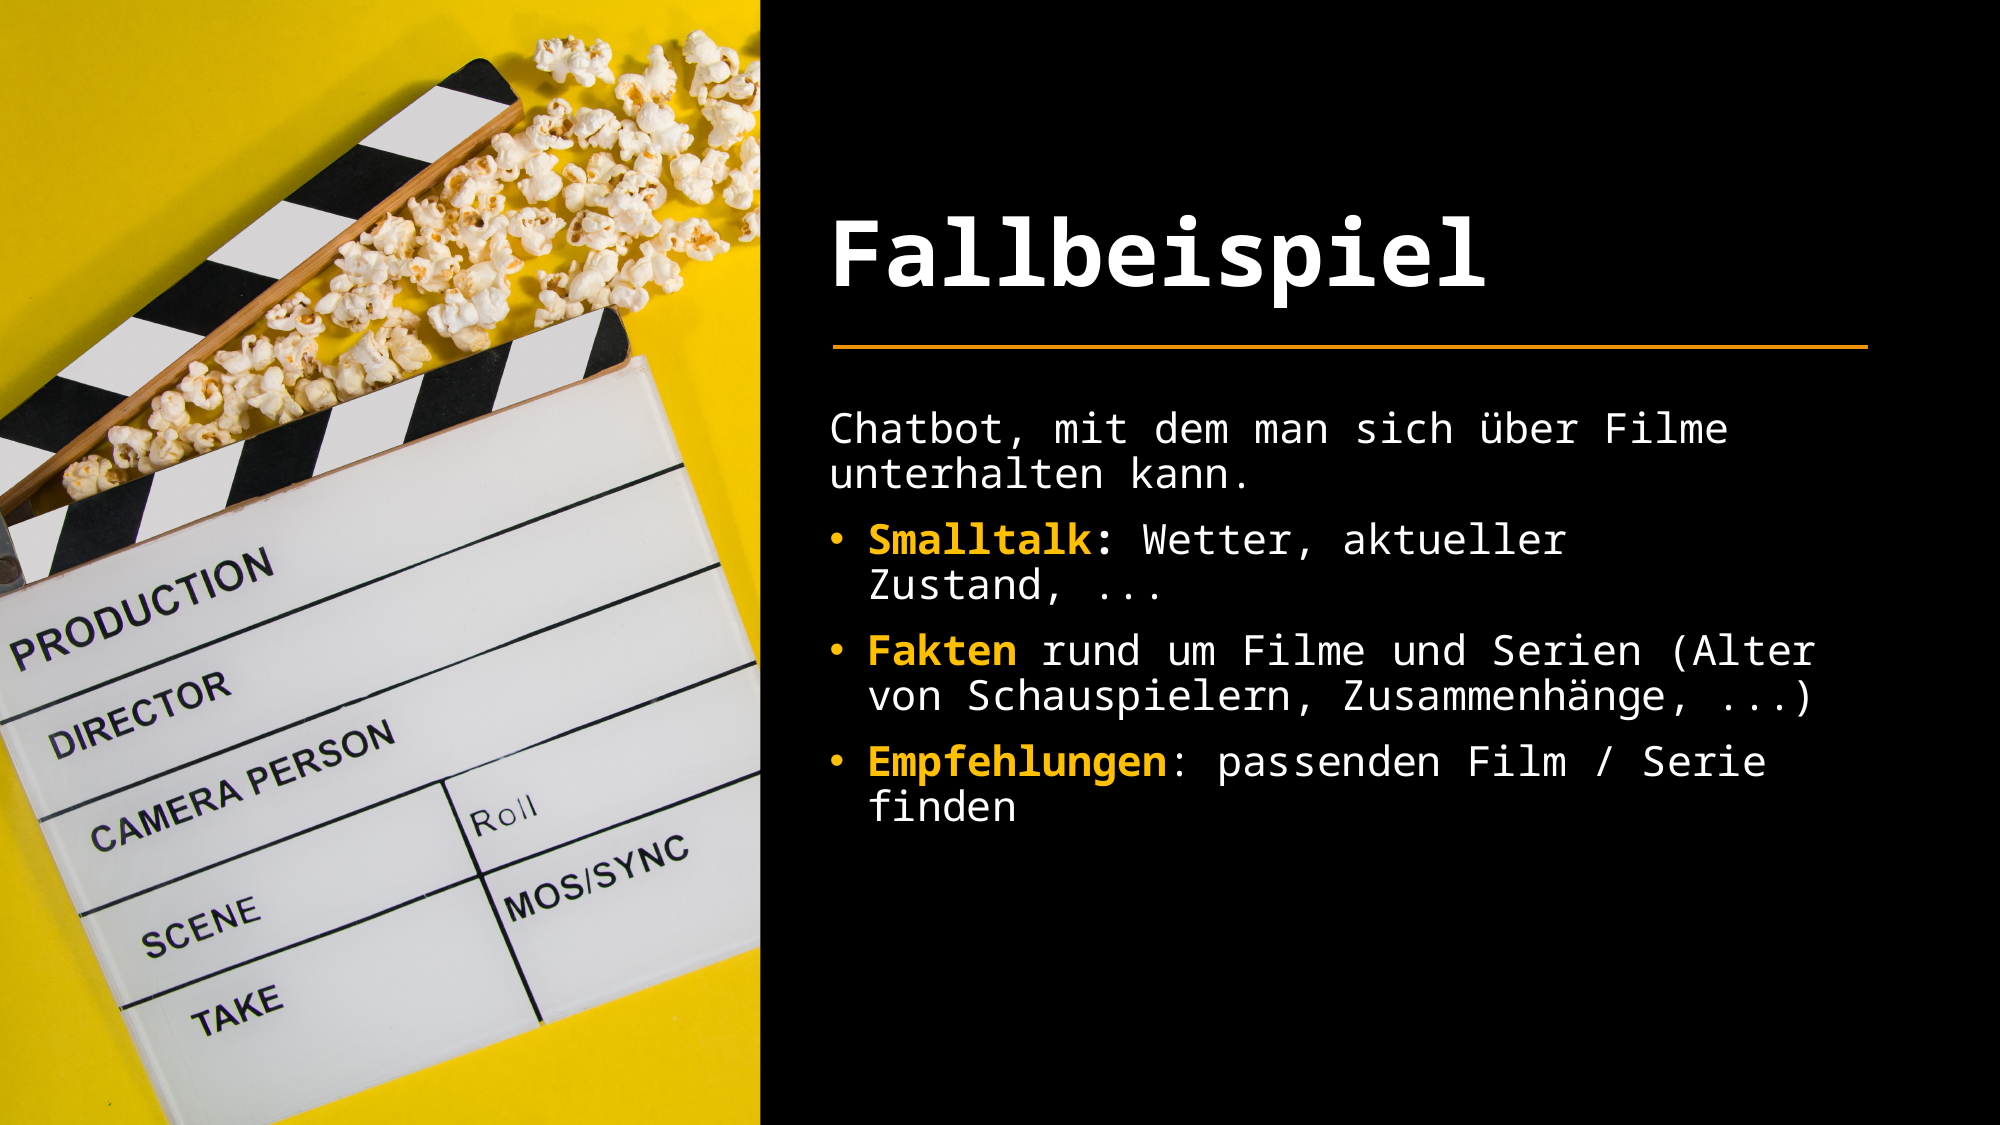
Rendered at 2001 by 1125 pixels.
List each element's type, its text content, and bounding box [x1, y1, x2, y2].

list Chatbot, mit dem man sich über Filme unterhalten kann. Smalltalk: Wetter, aktueller Zustand, ... Fakten rund um Filme und Serien (Alter von Schauspielern, Zusammenhänge, ...) Empfehlungen: passenden Film / Serie finden [814, 399, 1895, 1021]
picture [0, 0, 761, 1125]
title Fallbeispiel [814, 103, 1895, 315]
